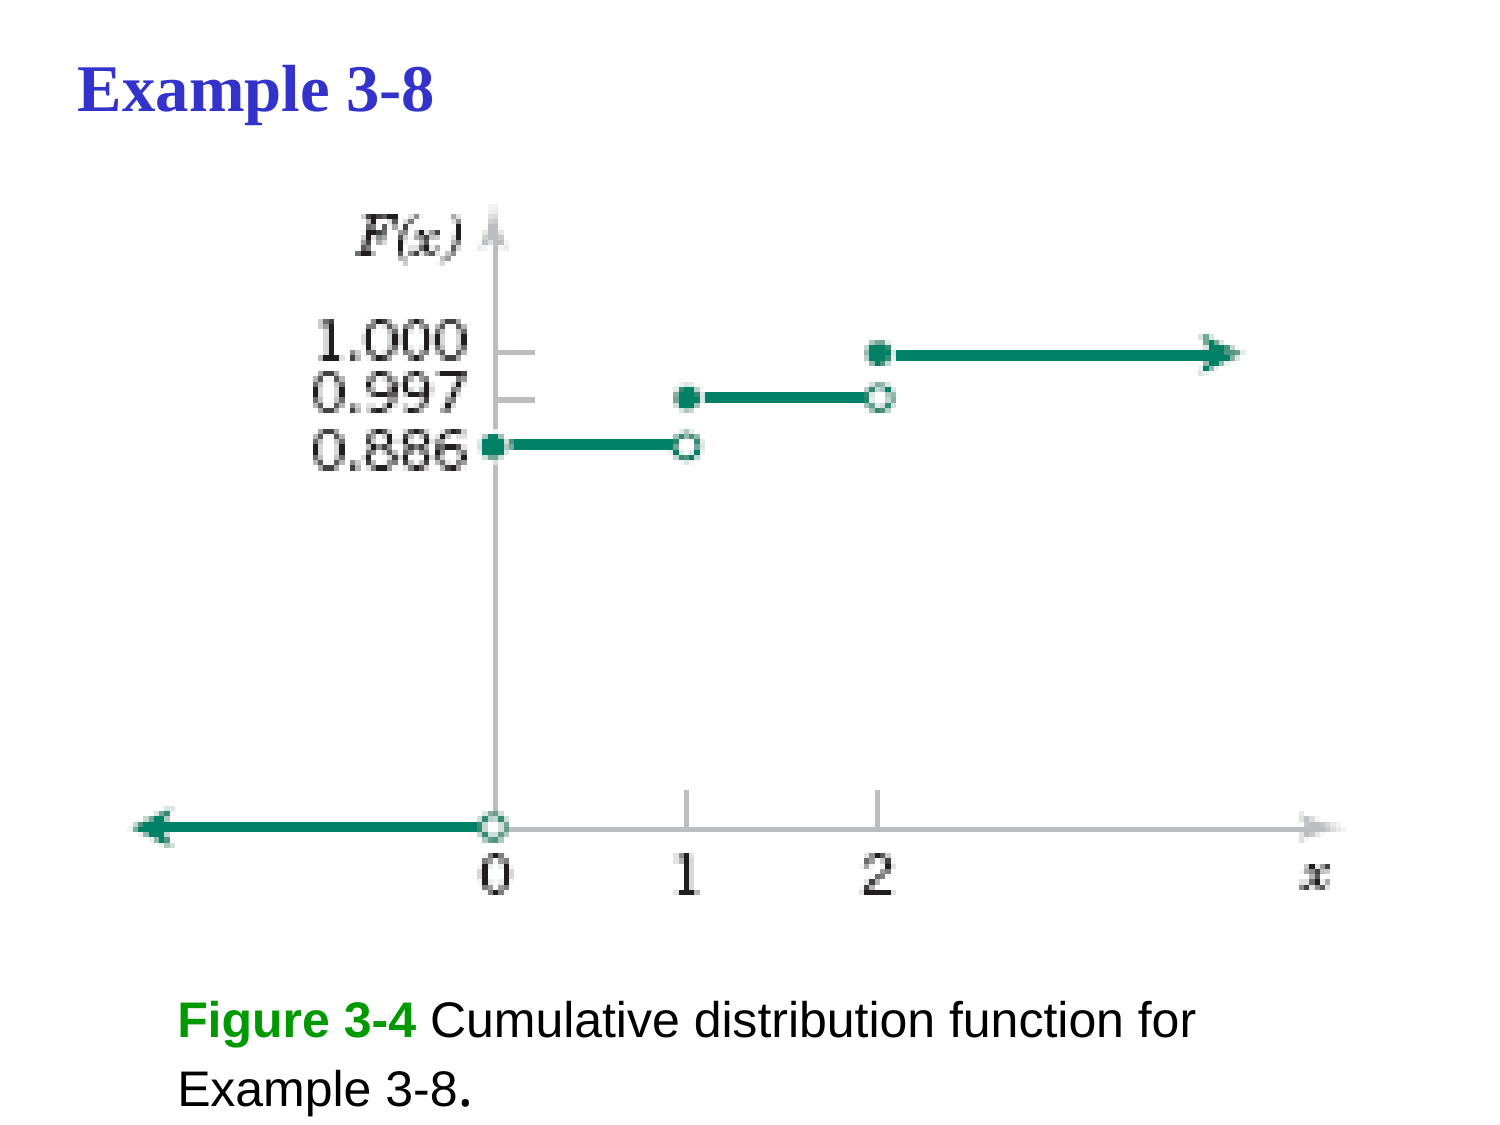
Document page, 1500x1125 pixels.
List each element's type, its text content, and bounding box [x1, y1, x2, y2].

picture [112, 204, 1363, 900]
list Example 3-8 [62, 37, 1338, 713]
text_box Figure 3-4 Cumulative distribution function for Example 3-8. [162, 979, 1392, 1125]
